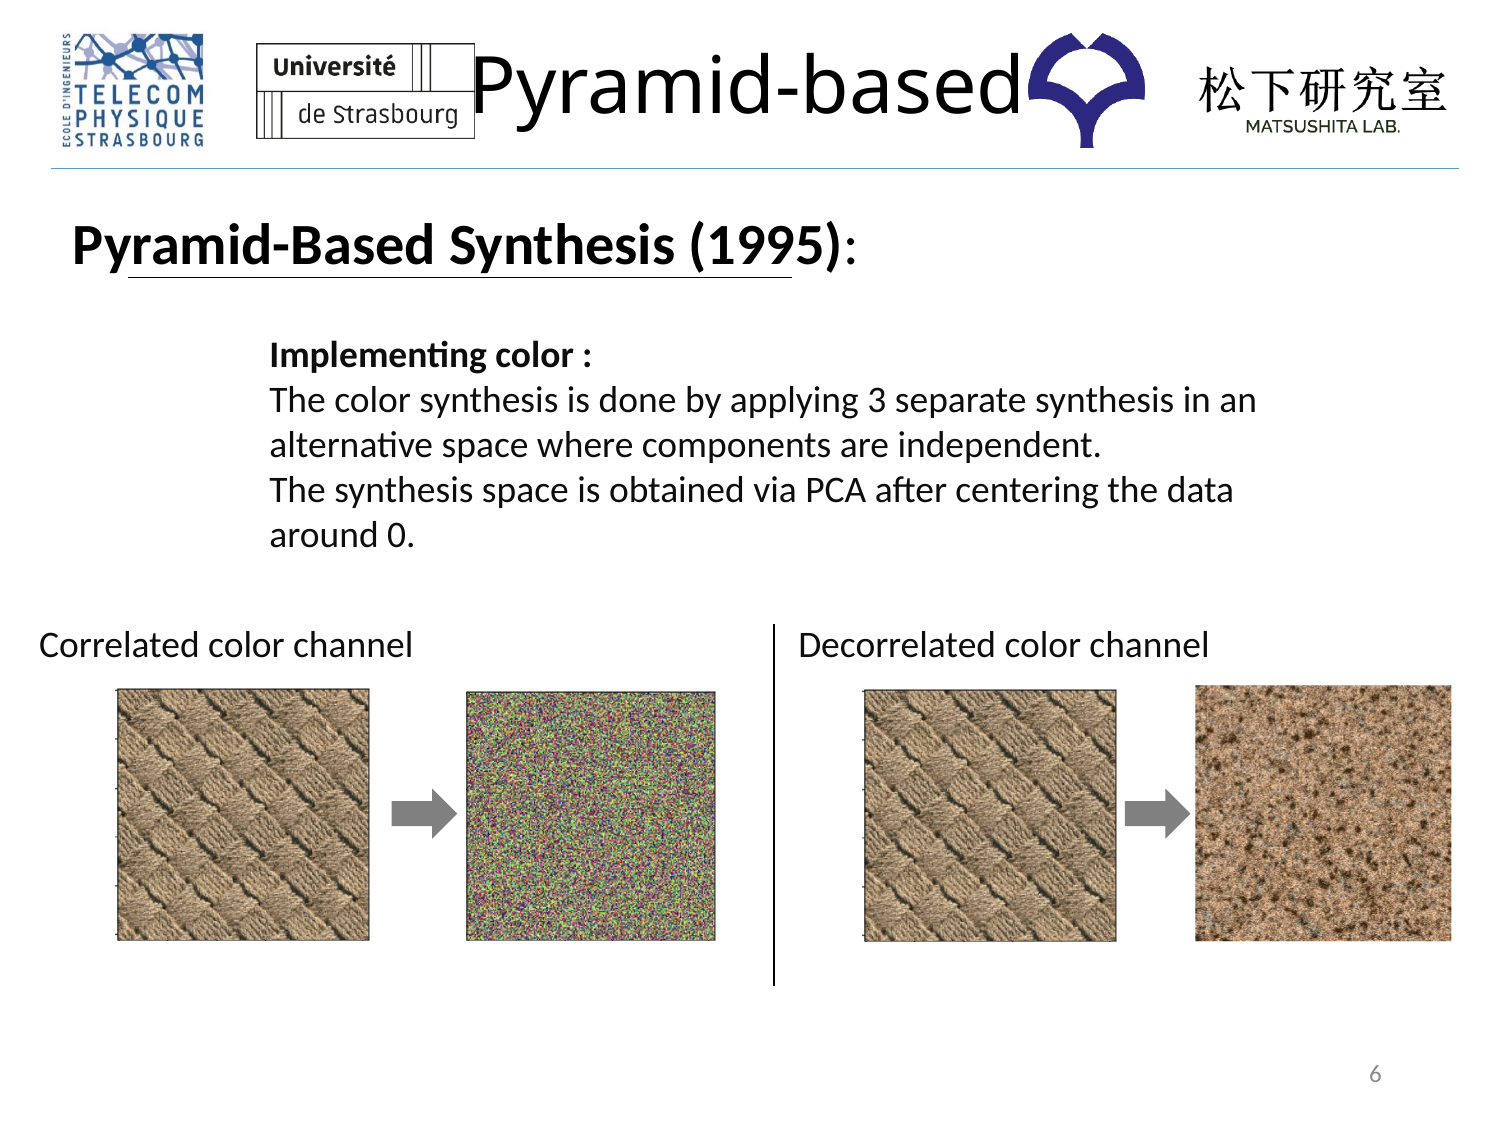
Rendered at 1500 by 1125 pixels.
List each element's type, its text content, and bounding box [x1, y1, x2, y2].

picture [51, 22, 214, 158]
text_box [1123, 786, 1192, 842]
text_box Pyramid-Based Synthesis (1995): [57, 206, 1453, 1043]
picture [256, 43, 475, 139]
text_box Pyramid-based [394, 11, 1100, 166]
picture [1195, 60, 1453, 137]
picture [862, 688, 1120, 942]
picture [1028, 33, 1145, 148]
text_box [390, 786, 459, 842]
picture [1194, 684, 1453, 943]
text_box Correlated color channel [24, 612, 435, 673]
picture [115, 687, 373, 941]
text_box Decorrelated color channel [783, 612, 1280, 673]
picture [466, 687, 718, 941]
text_box Implementing color : The color synthesis is done by applying 3 separate synthesis in an alternative space where components are independent. The synthesis space is obtained via PCA after centering the data around 0. [254, 322, 1286, 563]
slide_number 6 [1059, 1042, 1397, 1103]
